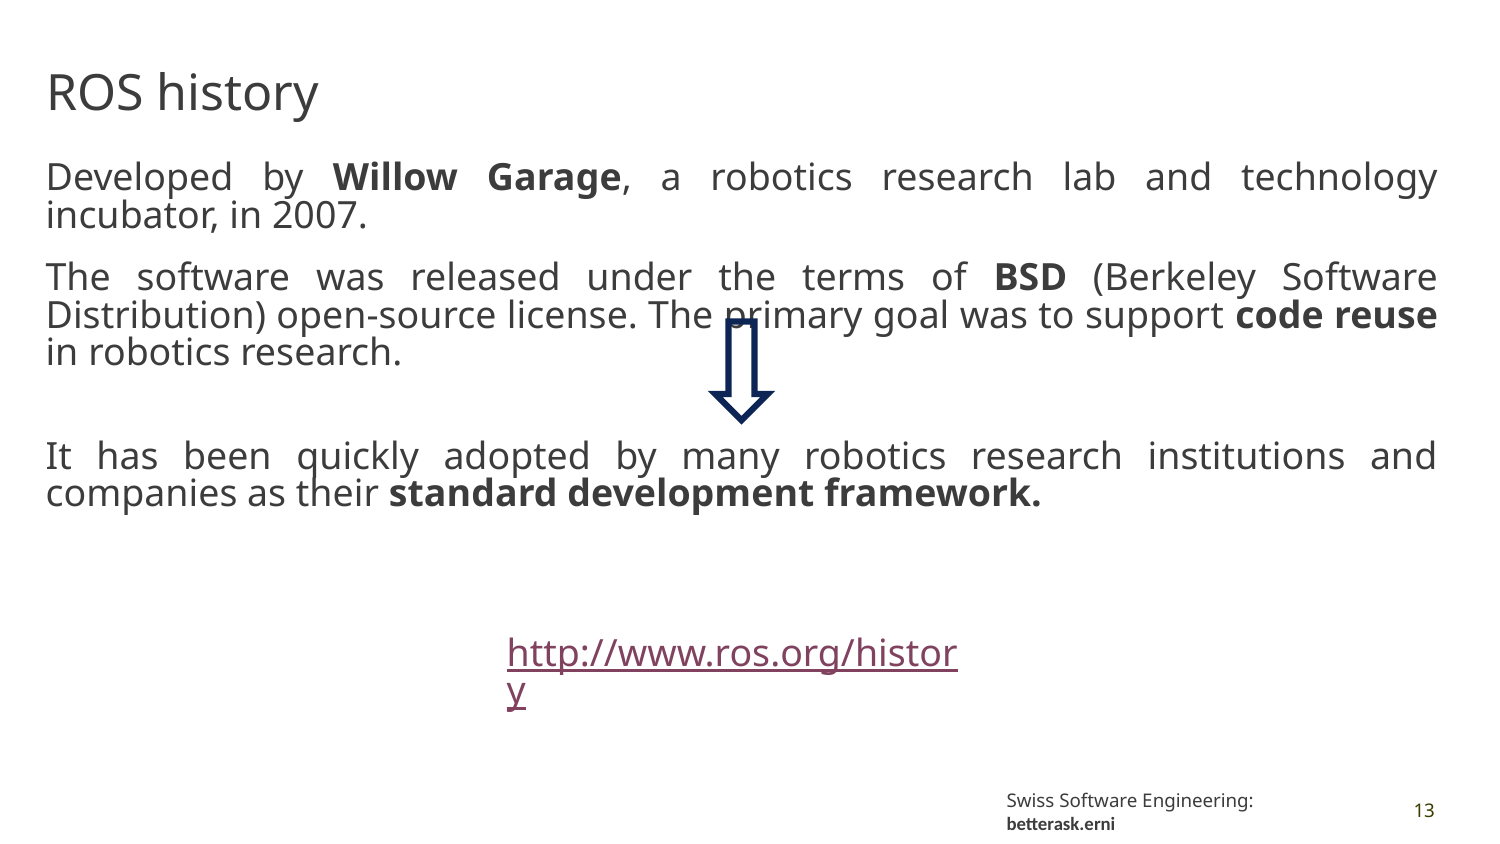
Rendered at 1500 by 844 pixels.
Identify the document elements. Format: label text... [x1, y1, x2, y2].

text_box It has been quickly adopted by many robotics research institutions and companies as their standard development framework. [41, 435, 1443, 512]
text_box [712, 320, 771, 422]
list Developed by Willow Garage, a robotics research lab and technology incubator, in 2007. The software was released under the terms of BSD (Berkeley Software Distribution) open-source license. The primary goal was to support code reuse in robotics research. [41, 157, 1443, 307]
text_box Swiss Software Engineering: betterask.erni [1000, 793, 1345, 830]
slide_number 13 [1308, 792, 1441, 831]
text_box http://www.ros.org/history [491, 621, 992, 688]
title ROS history [40, 69, 1443, 119]
